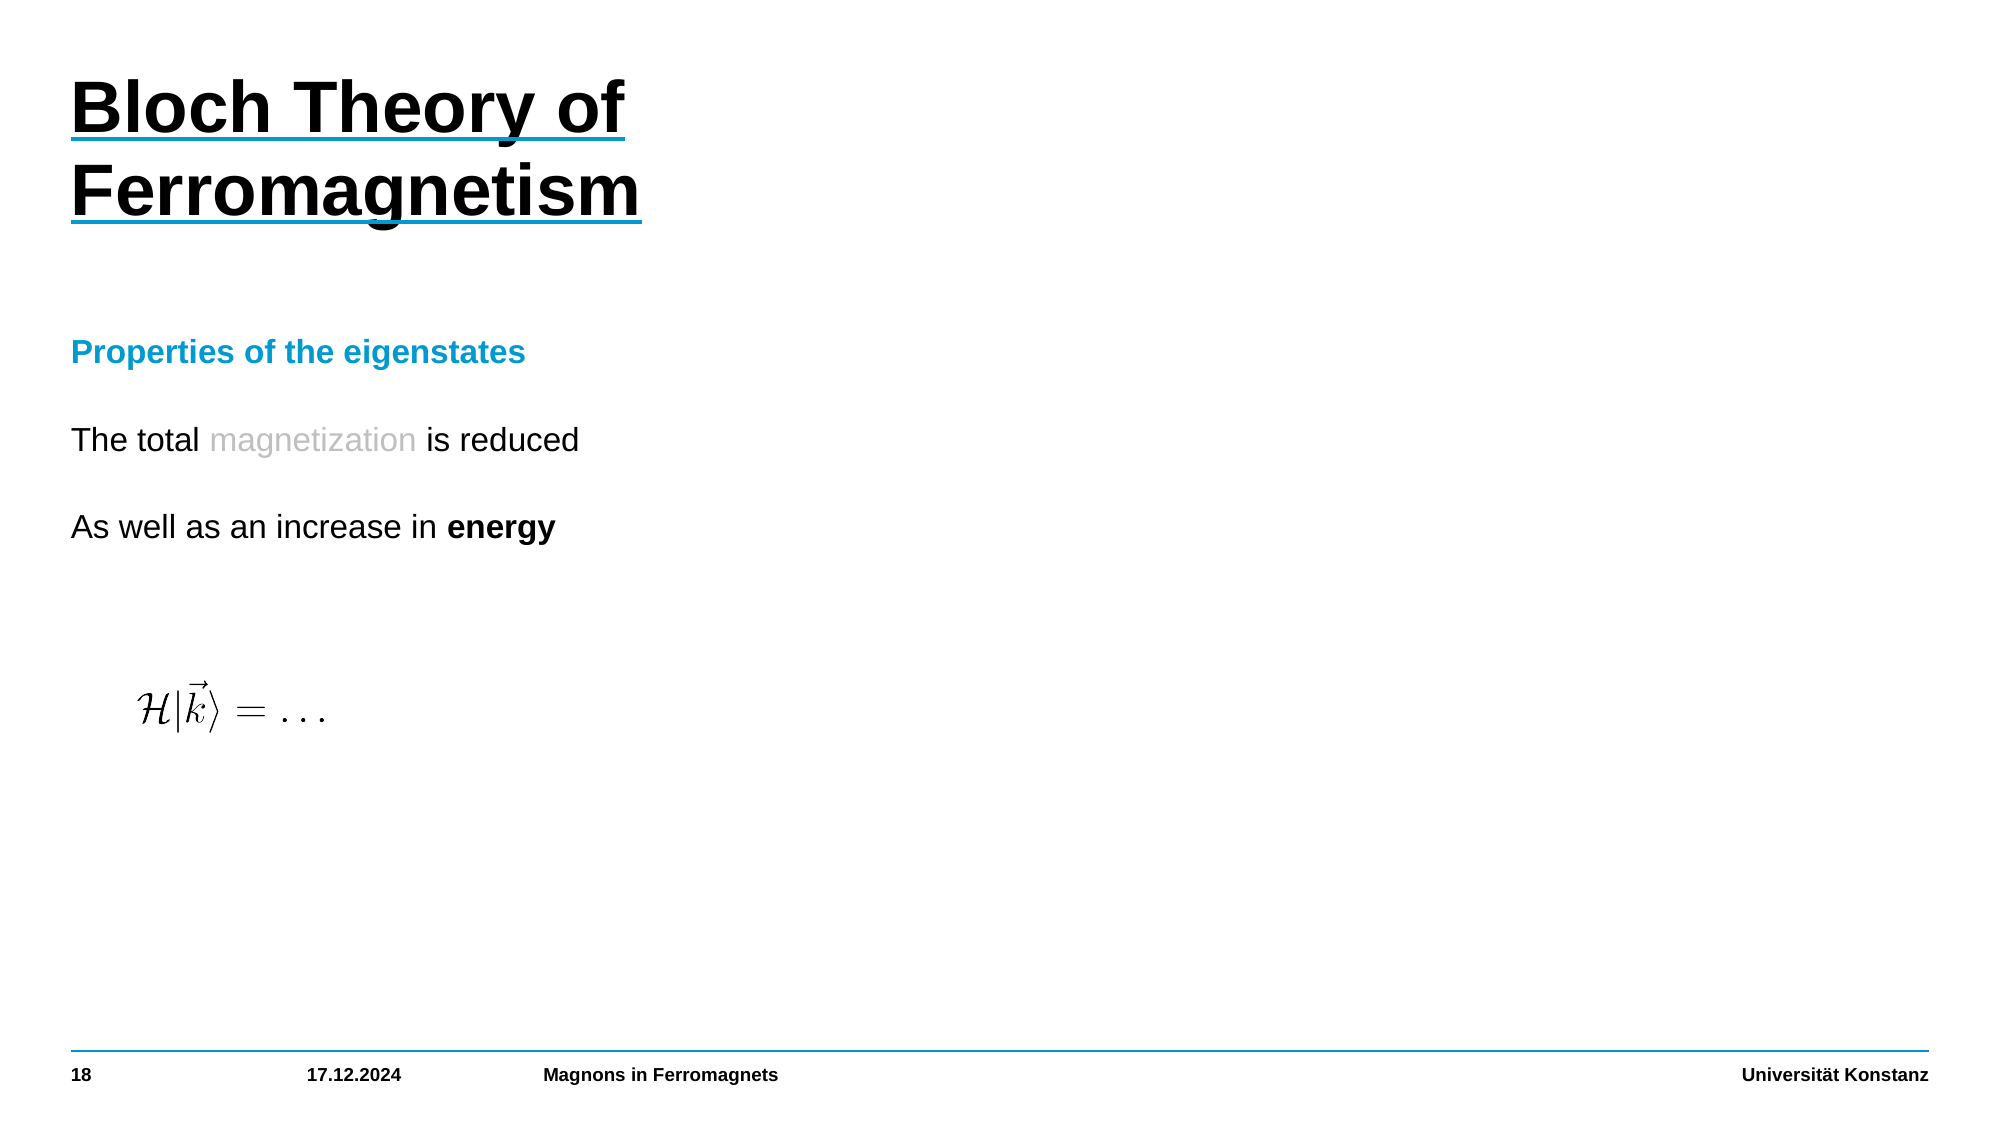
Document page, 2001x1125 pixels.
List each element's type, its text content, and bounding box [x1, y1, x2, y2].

footer Magnons in Ferromagnets [543, 1058, 1489, 1094]
picture [137, 680, 325, 733]
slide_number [306, 1058, 512, 1094]
title Bloch Theory of Ferromagnetism [70, 66, 1402, 268]
slide_number 18 [70, 1058, 276, 1094]
list Properties of the eigenstates The total magnetization is reduced As well as an increase in energy [70, 326, 985, 1000]
